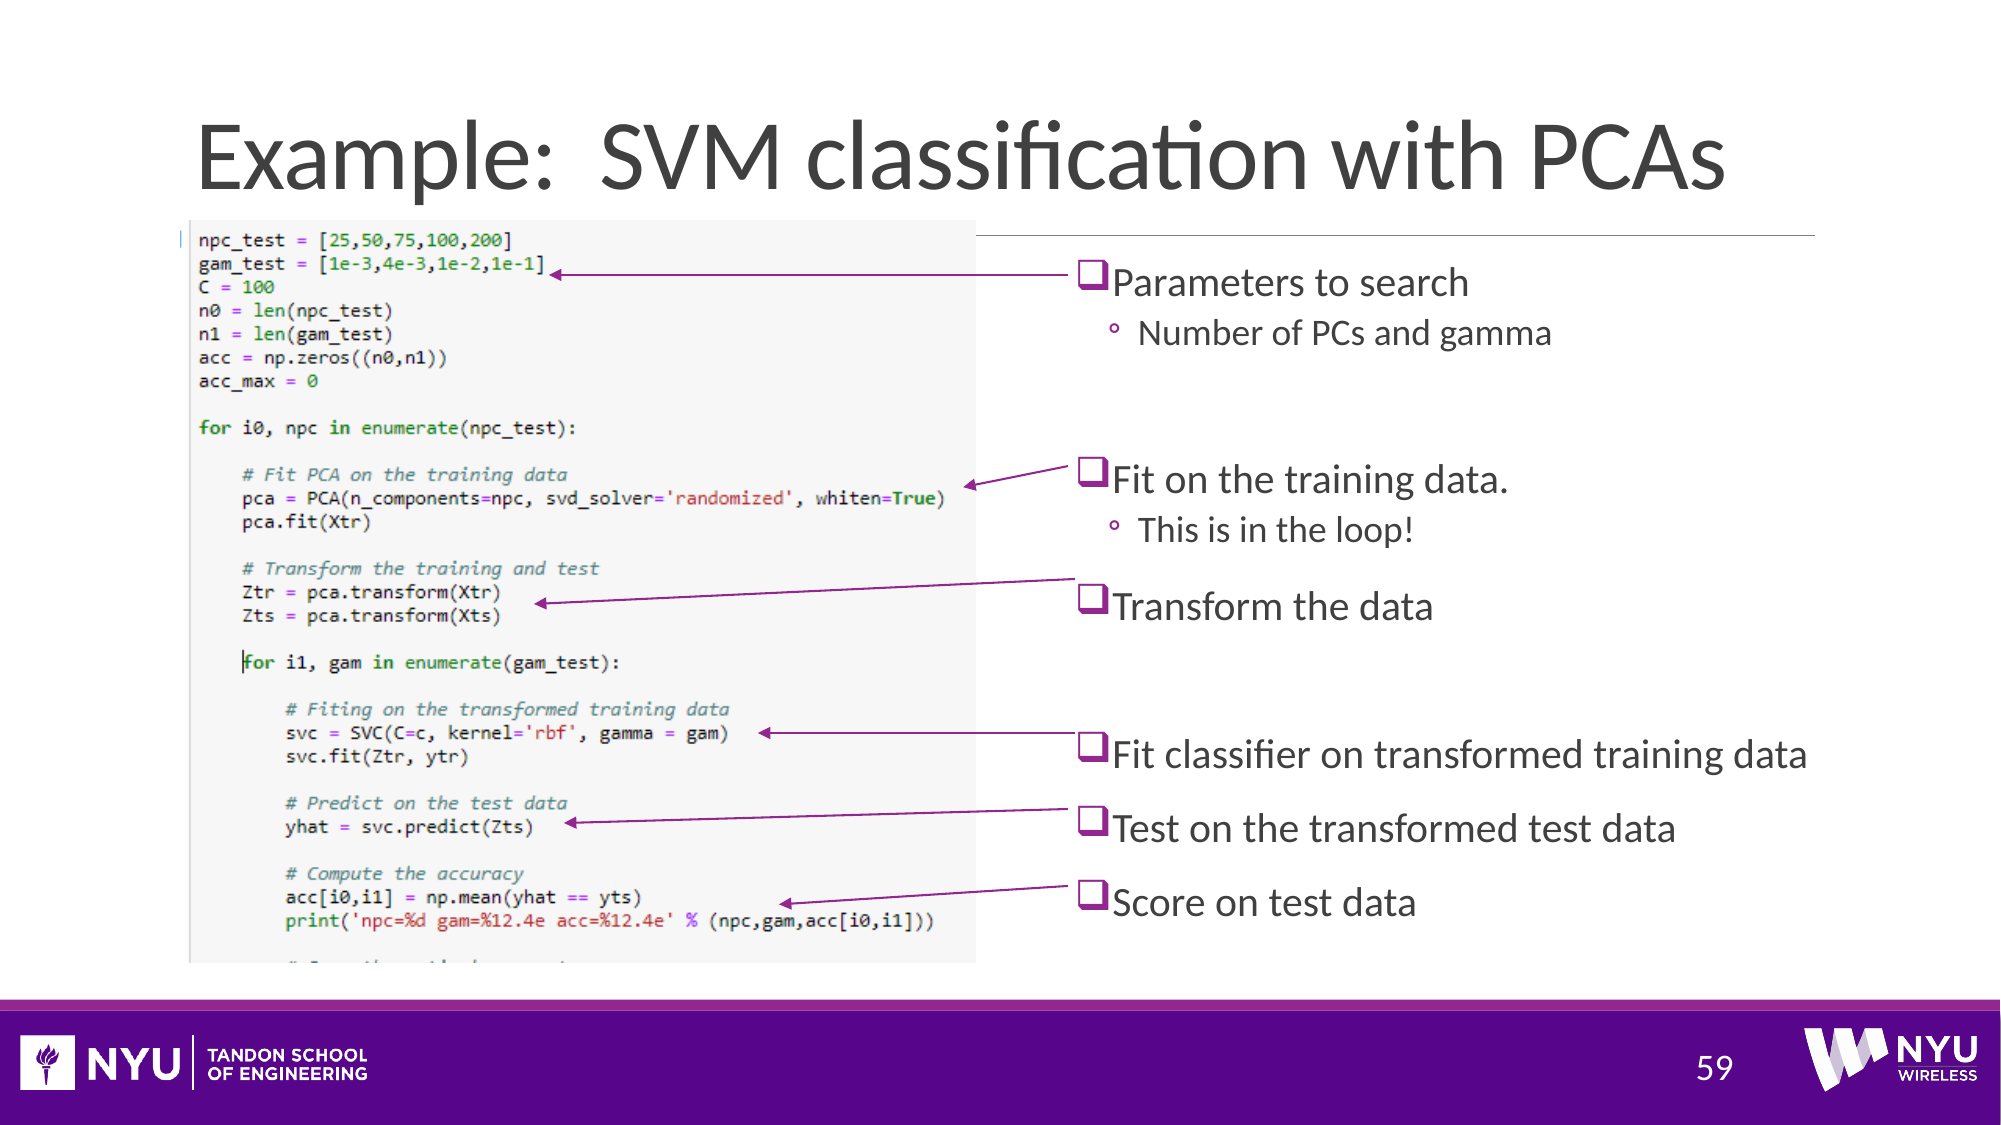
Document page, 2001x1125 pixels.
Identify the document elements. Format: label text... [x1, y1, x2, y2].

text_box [533, 578, 1076, 605]
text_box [778, 885, 1069, 905]
picture [179, 219, 976, 964]
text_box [962, 465, 1069, 488]
title Example: SVM classification with PCAs [180, 47, 1830, 218]
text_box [563, 808, 1069, 824]
slide_number 59 [1533, 1035, 1749, 1096]
list Parameters to search Number of PCs and gamma Fit on the training data. This is in the loop! Transform the data Fit classifier on transformed training data Test on the transformed test data Score on test data [1074, 252, 1888, 963]
